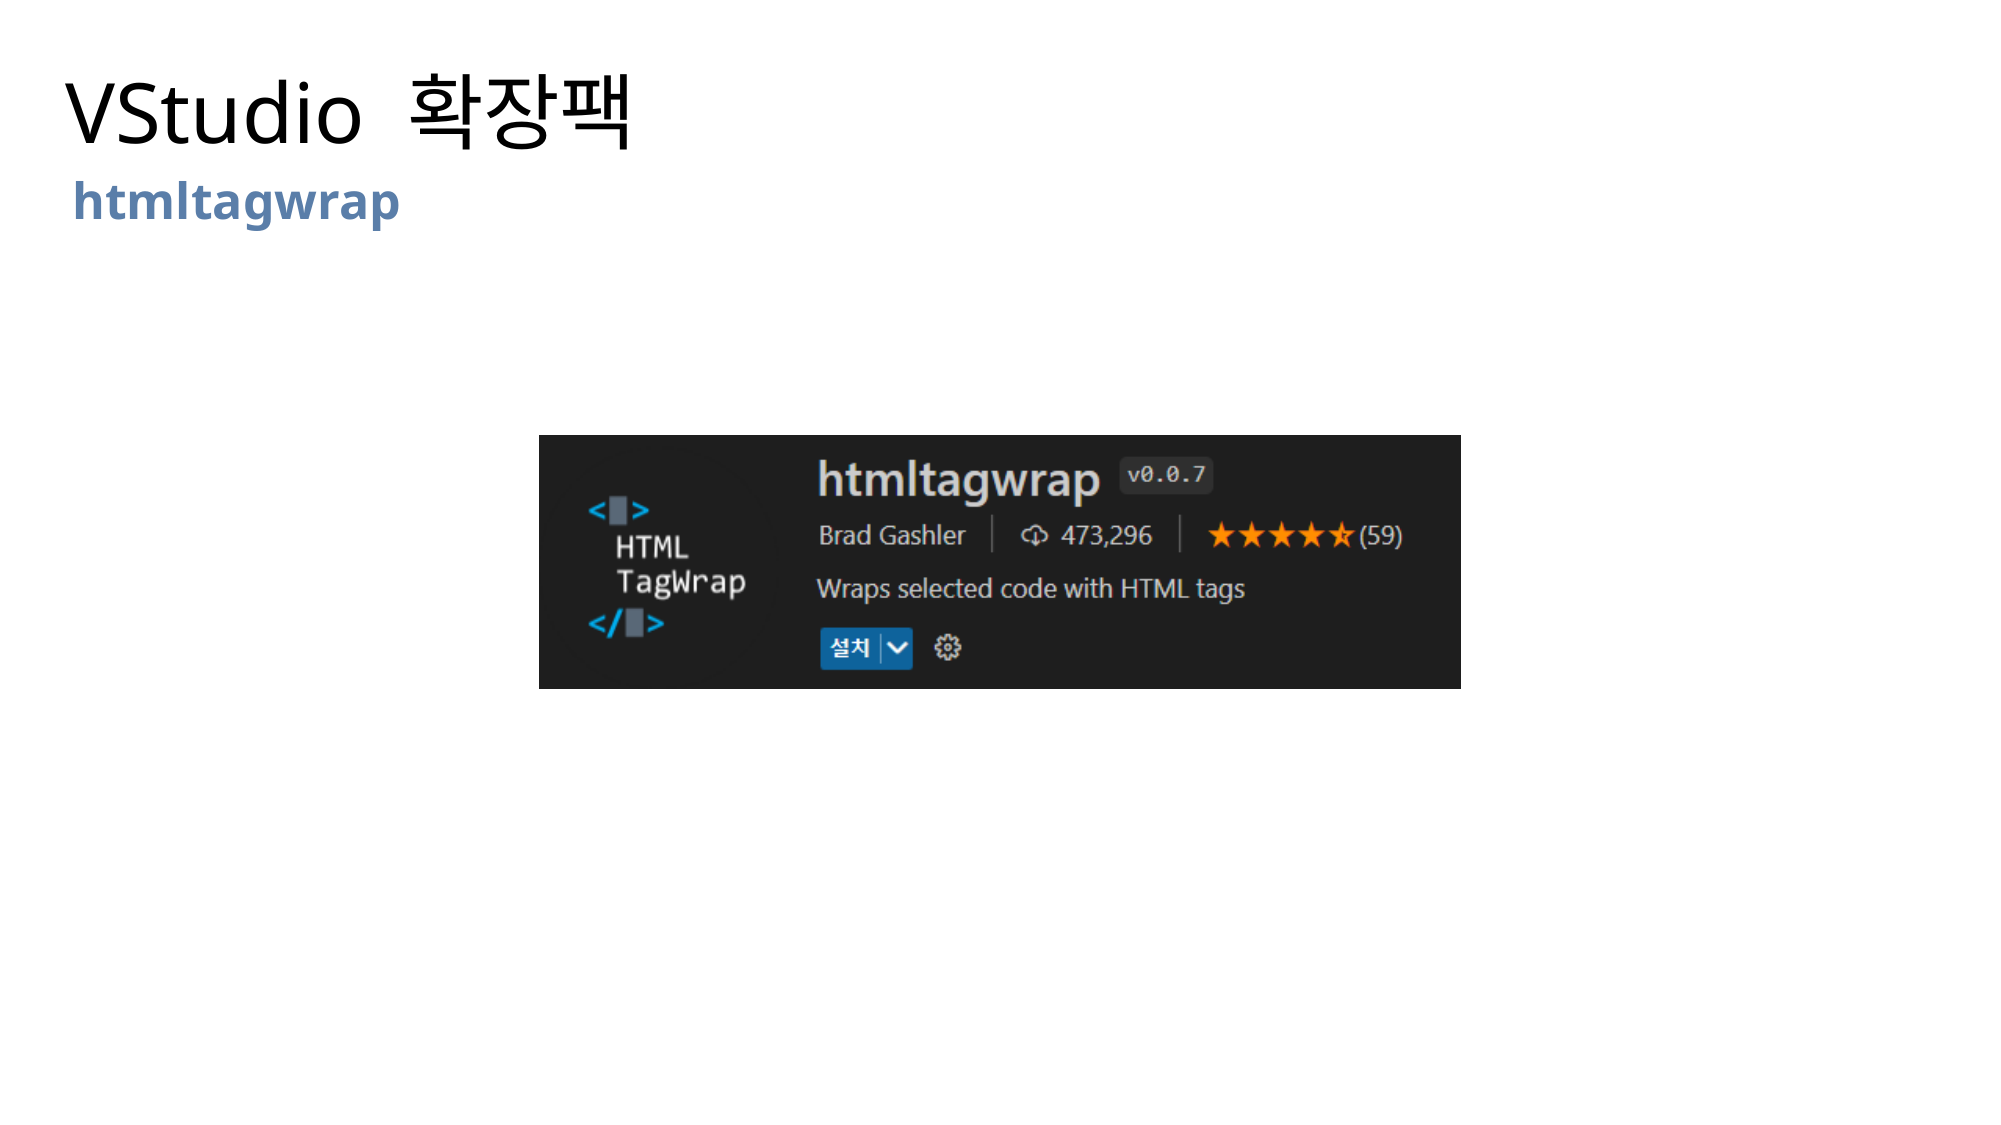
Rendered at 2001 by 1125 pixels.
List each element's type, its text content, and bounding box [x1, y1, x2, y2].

picture [539, 435, 1461, 689]
text_box htmltagwrap [57, 161, 1058, 237]
text_box VStudio 확장팩 [50, 52, 1743, 168]
